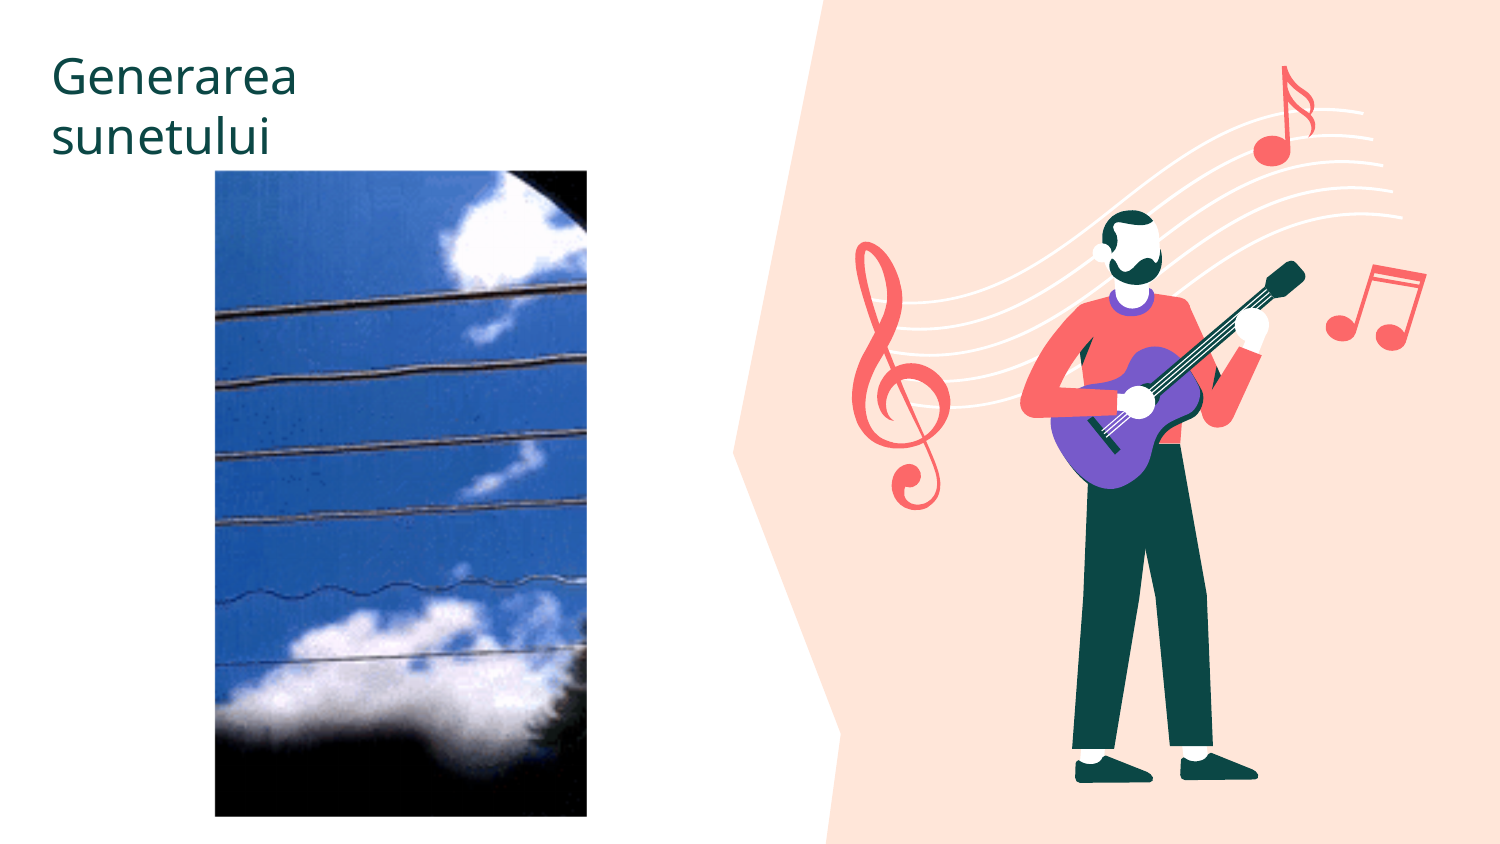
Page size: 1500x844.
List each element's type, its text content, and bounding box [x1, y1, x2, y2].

text_box [855, 242, 863, 297]
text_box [868, 107, 1404, 410]
title Generarea sunetului [35, 88, 533, 180]
text_box [1281, 65, 1315, 106]
text_box [1409, 270, 1427, 332]
text_box [851, 354, 948, 511]
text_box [1019, 209, 1307, 783]
picture [76, 171, 724, 816]
